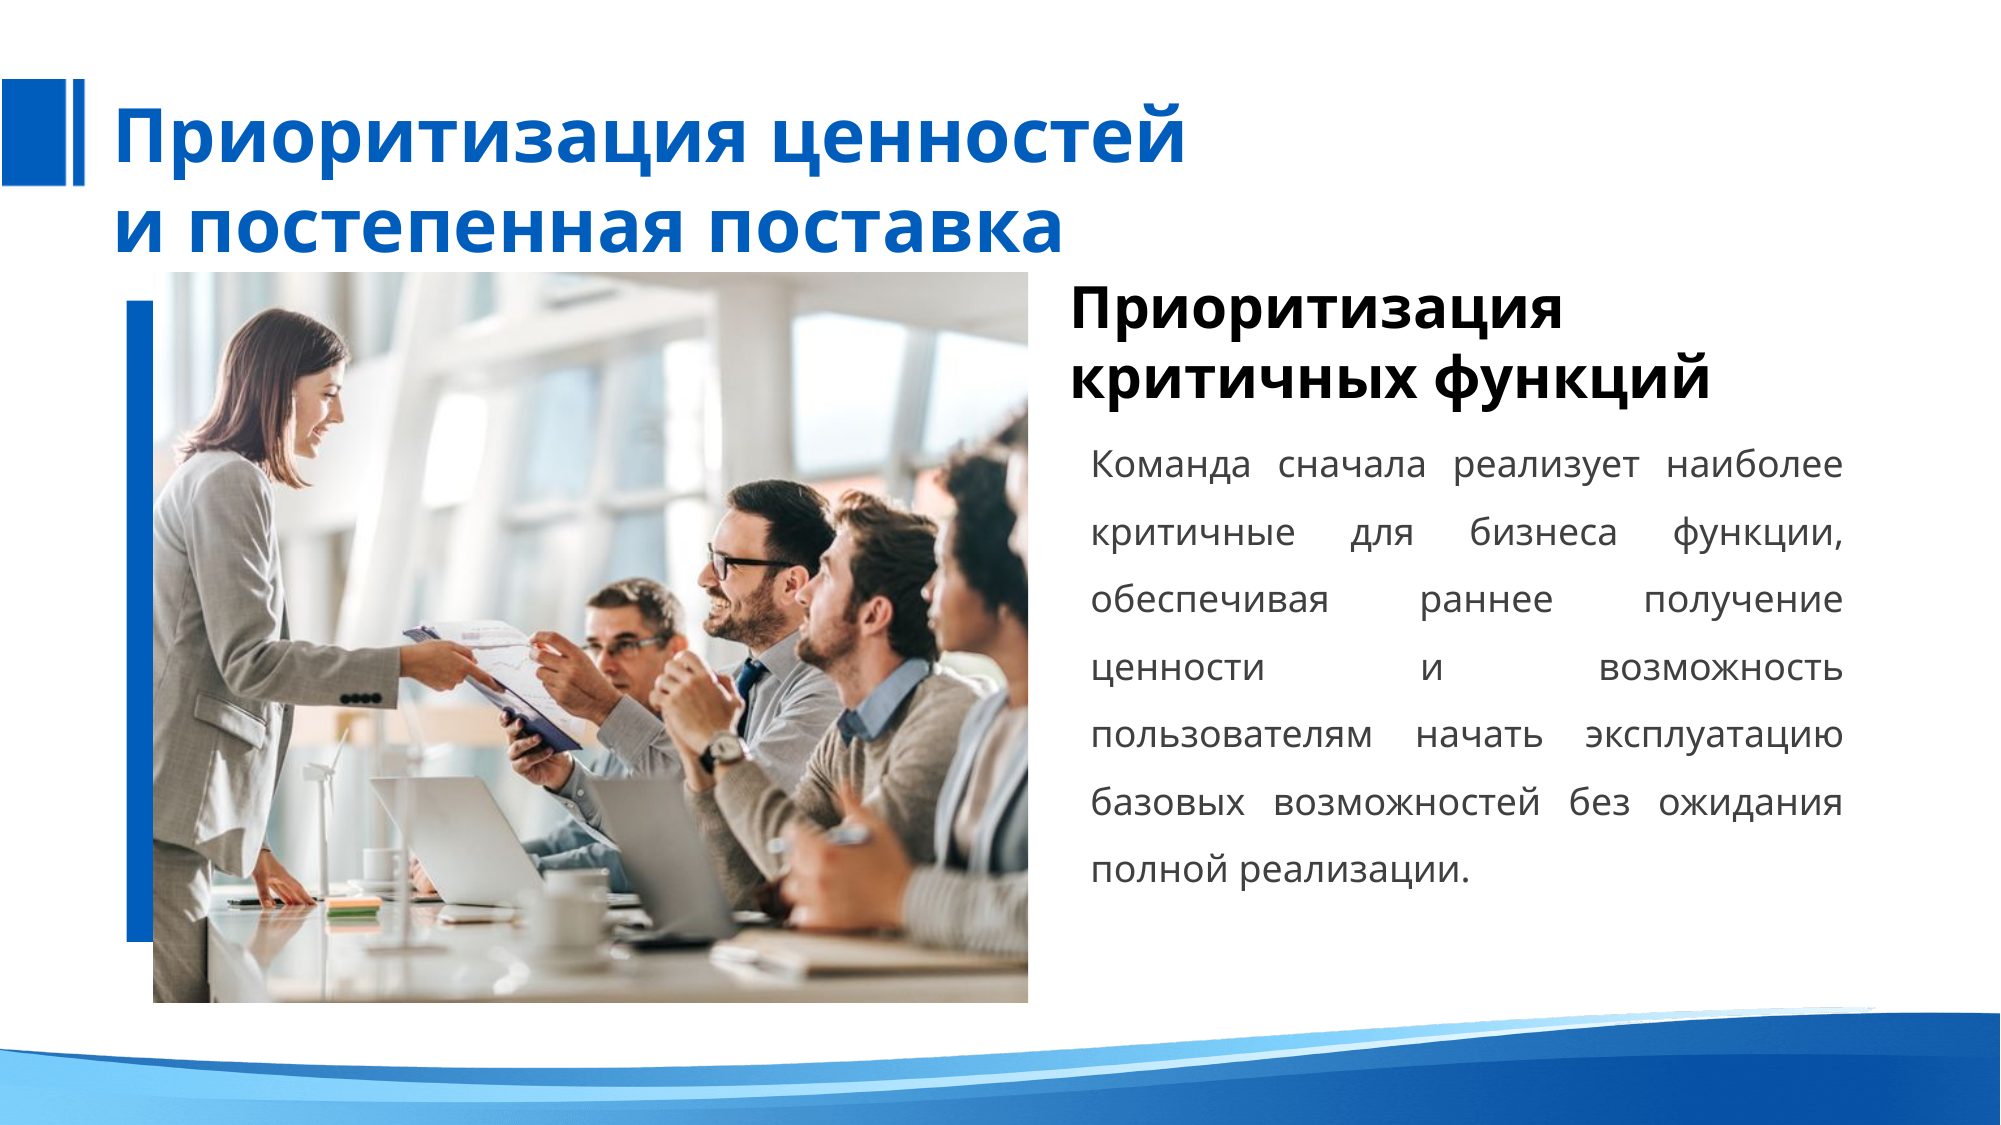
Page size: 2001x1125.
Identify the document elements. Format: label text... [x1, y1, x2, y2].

picture [153, 272, 1029, 1003]
text_box Приоритизация ценностей и постепенная поставка [97, 79, 1247, 275]
text_box [126, 300, 153, 942]
picture [0, 1007, 2000, 1125]
picture [2, 79, 98, 187]
text_box Приоритизация критичных функций [1054, 262, 1887, 418]
text_box Команда сначала реализует наиболее критичные для бизнеса функции, обеспечивая раннее получение ценности и возможность пользователям начать эксплуатацию базовых возможностей без ожидания полной реализации. [1075, 410, 1860, 898]
